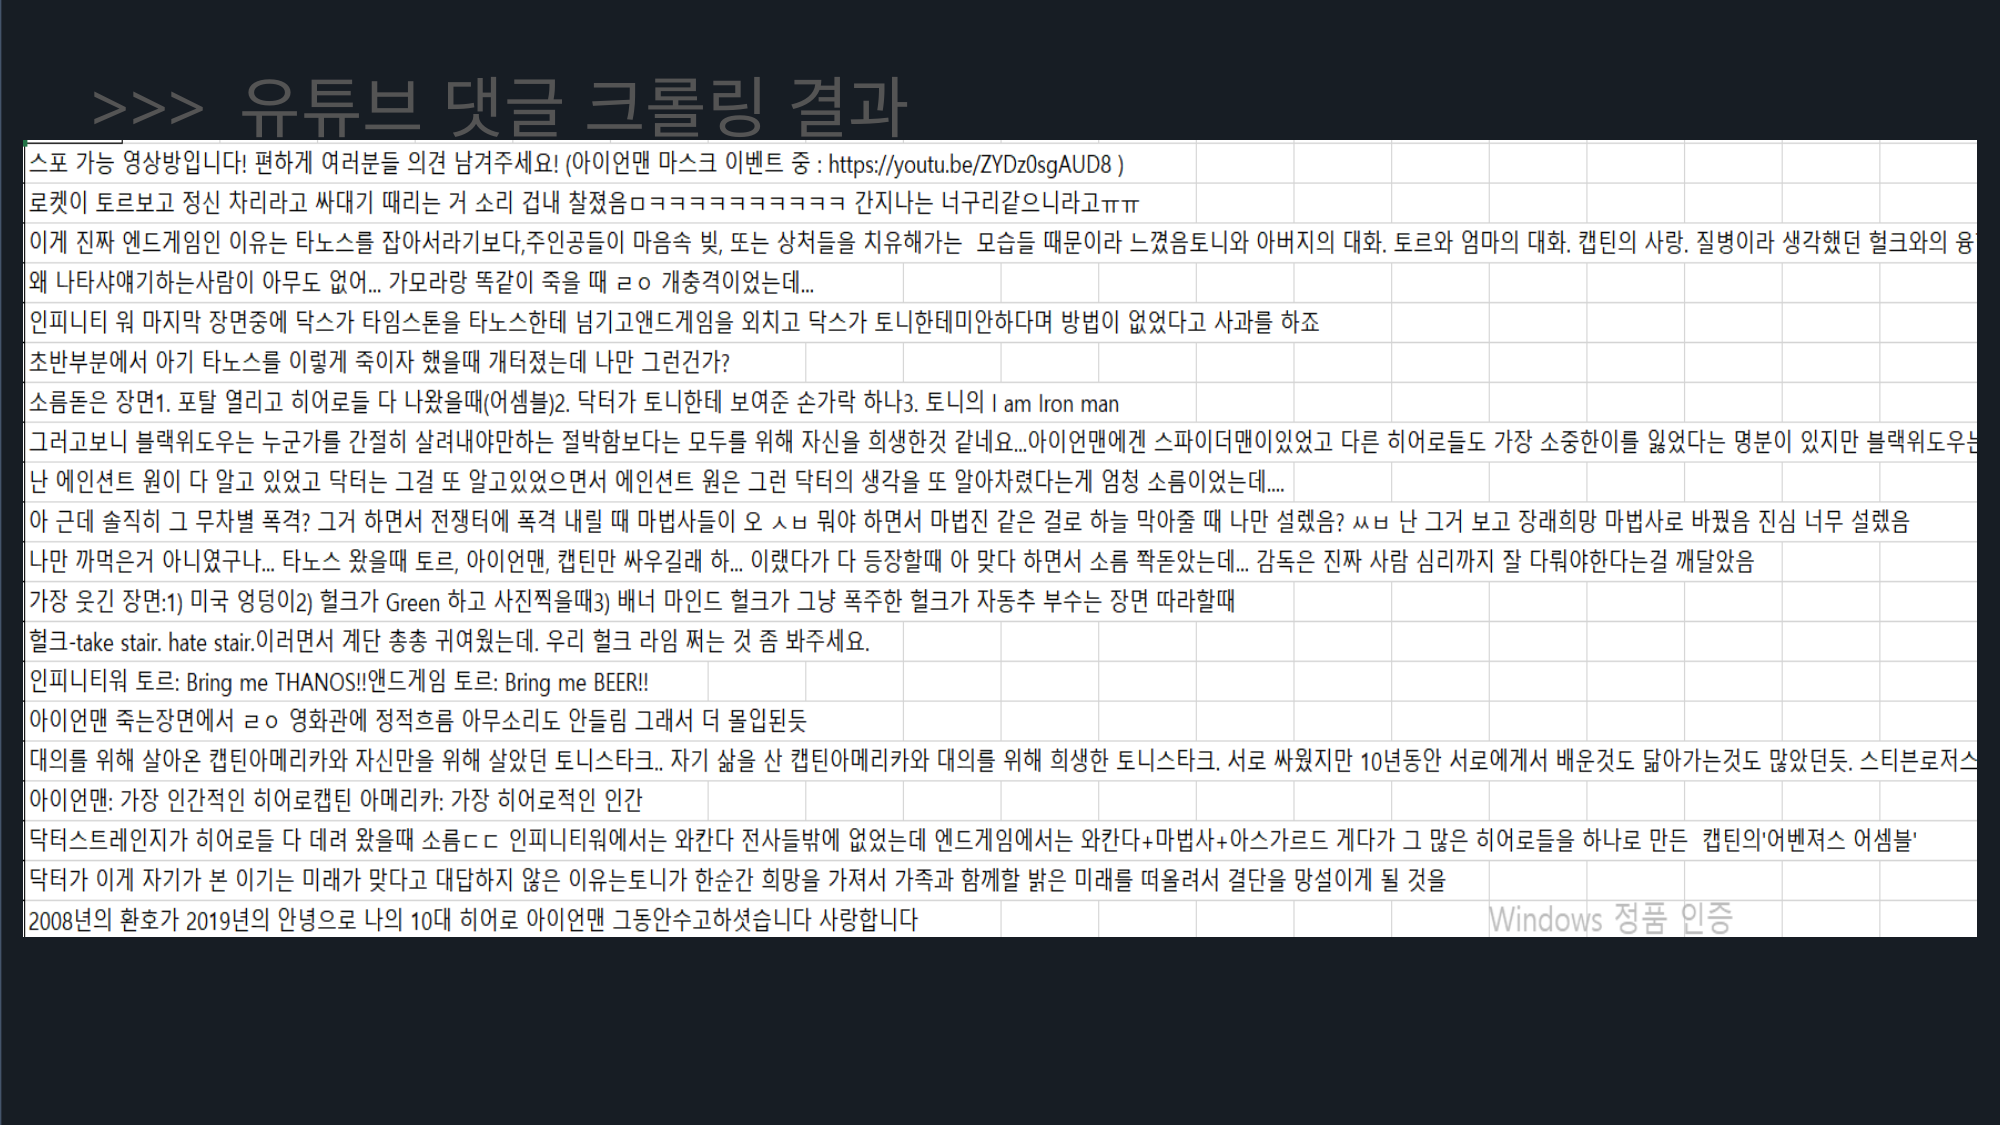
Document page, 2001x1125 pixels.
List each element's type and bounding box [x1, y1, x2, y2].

text_box [0, 0, 2000, 1125]
picture [23, 140, 1977, 937]
